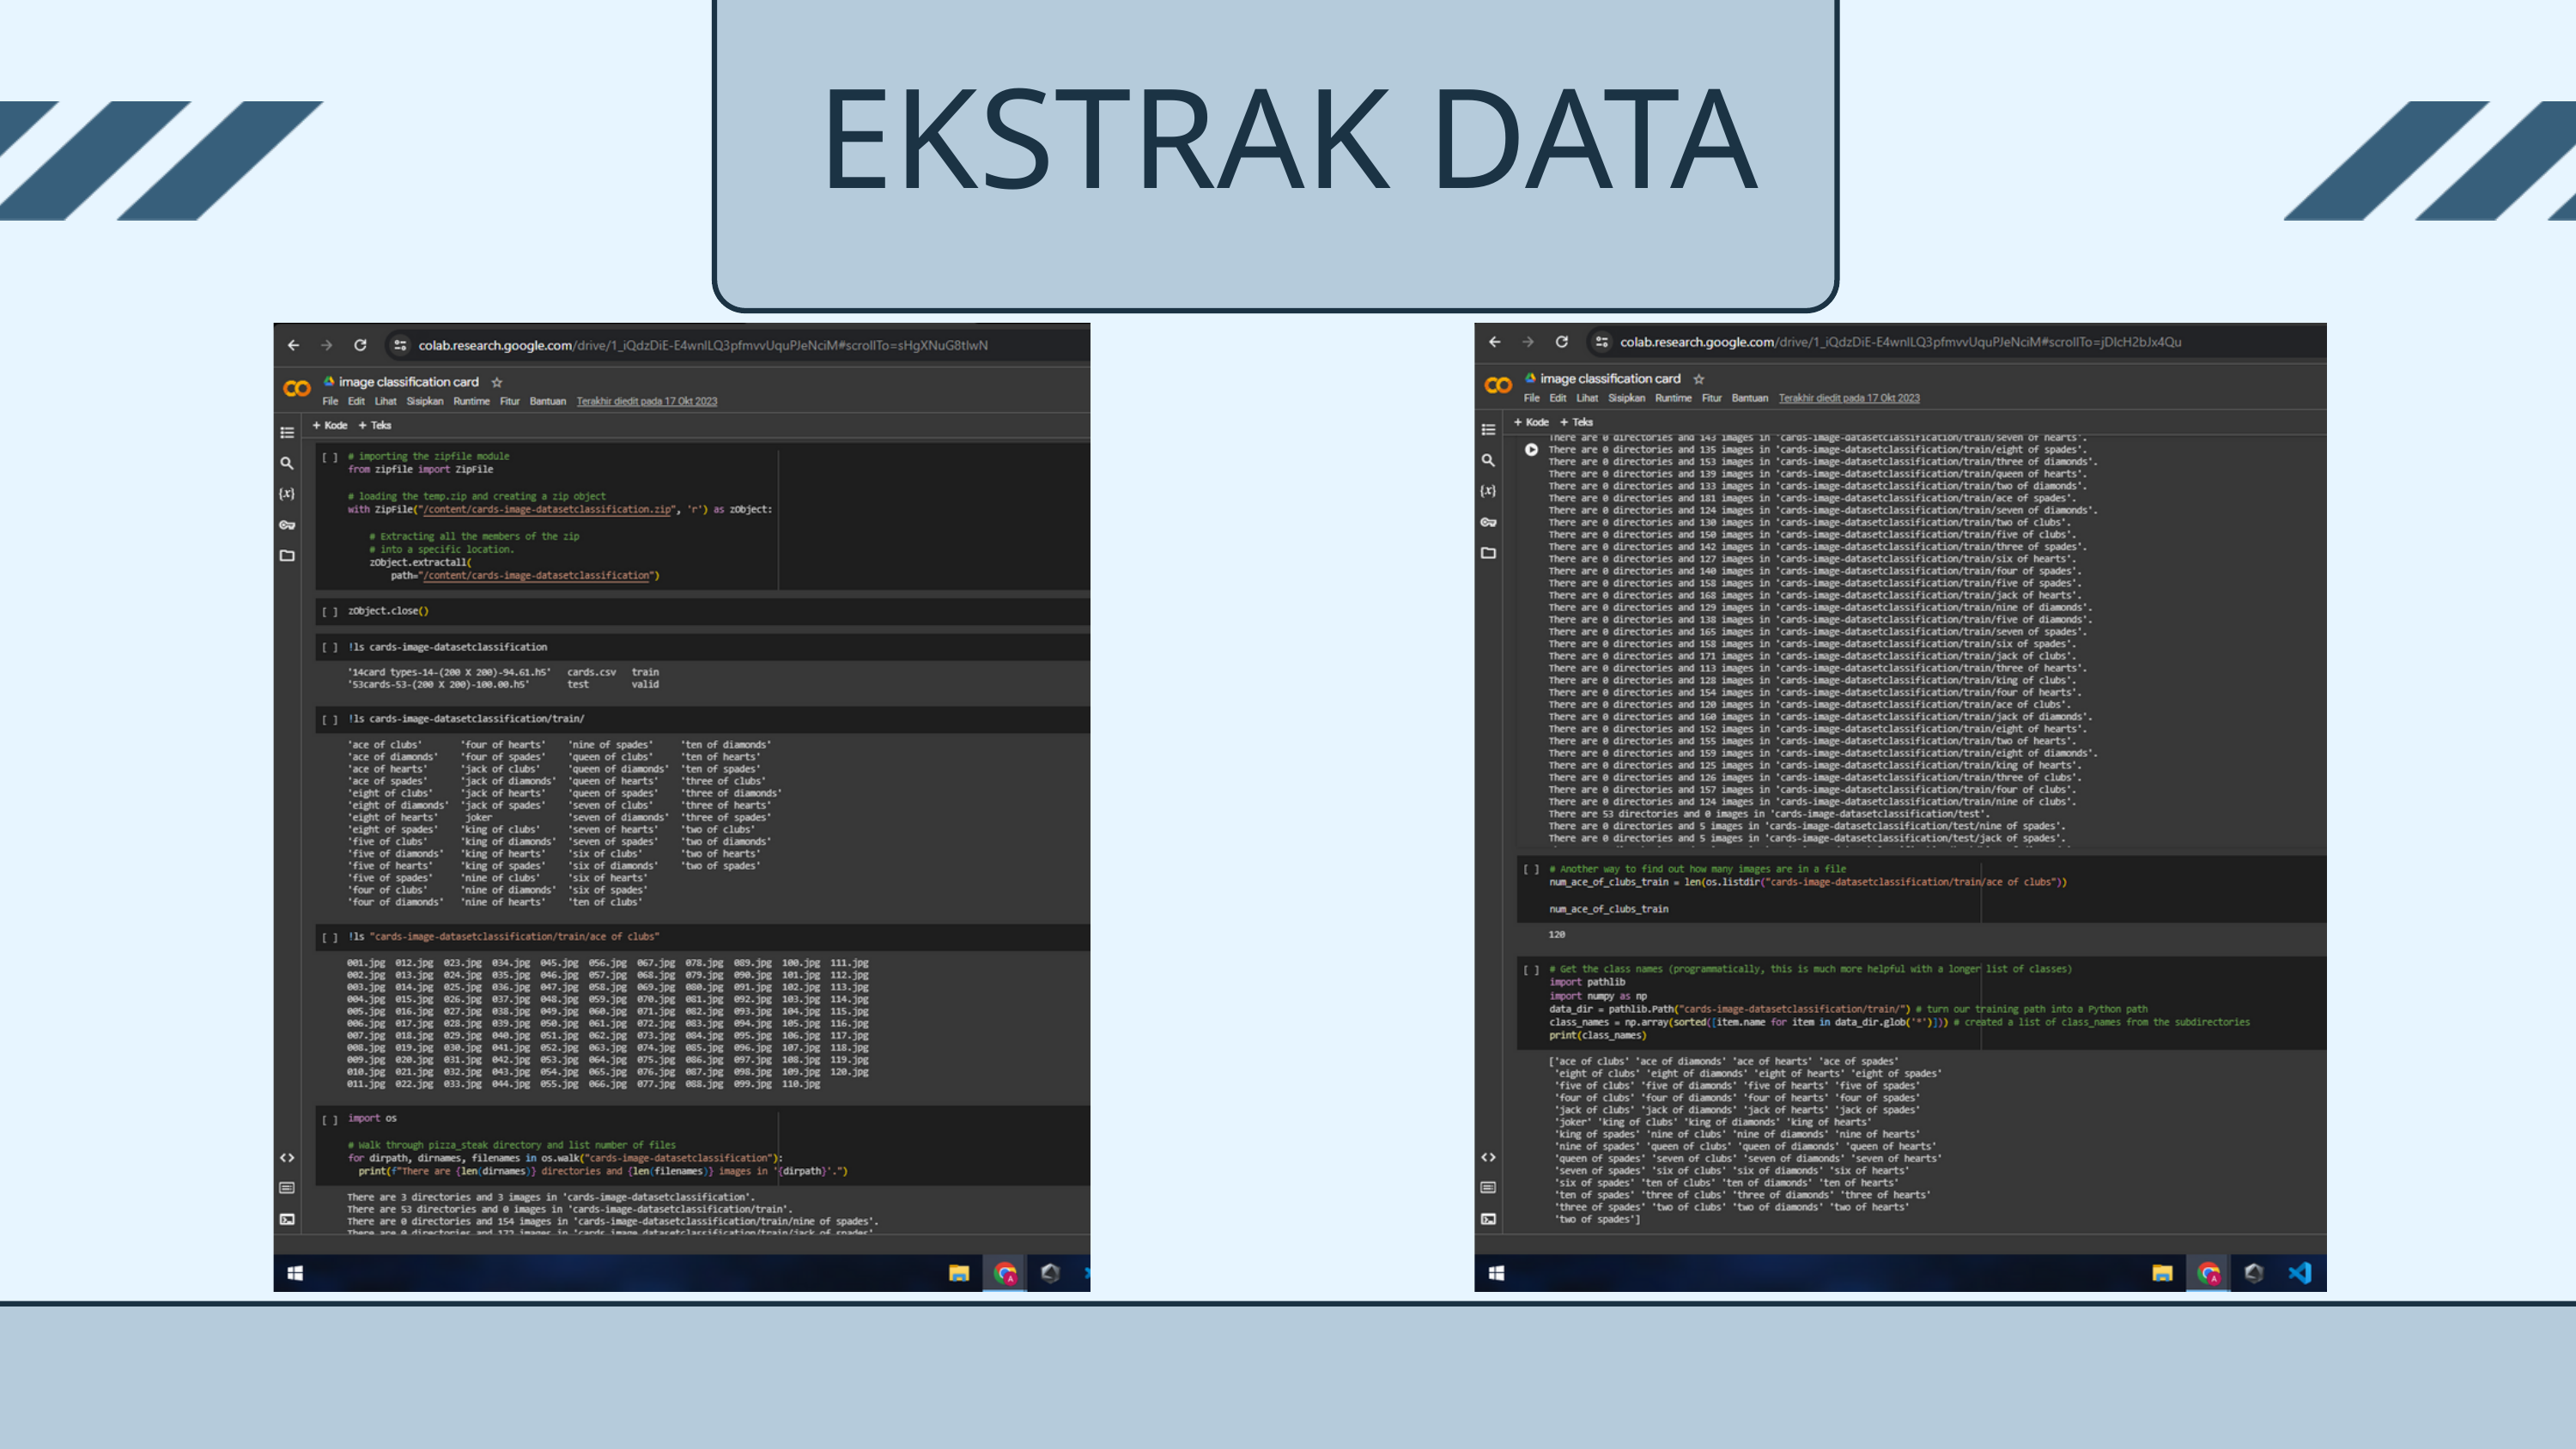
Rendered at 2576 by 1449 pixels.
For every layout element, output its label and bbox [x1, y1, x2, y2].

text_box [2283, 101, 2576, 221]
text_box [273, 323, 1091, 1292]
text_box [0, 1303, 2576, 1449]
text_box [714, 0, 1838, 312]
text_box [1474, 323, 2327, 1292]
text_box [0, 101, 325, 221]
